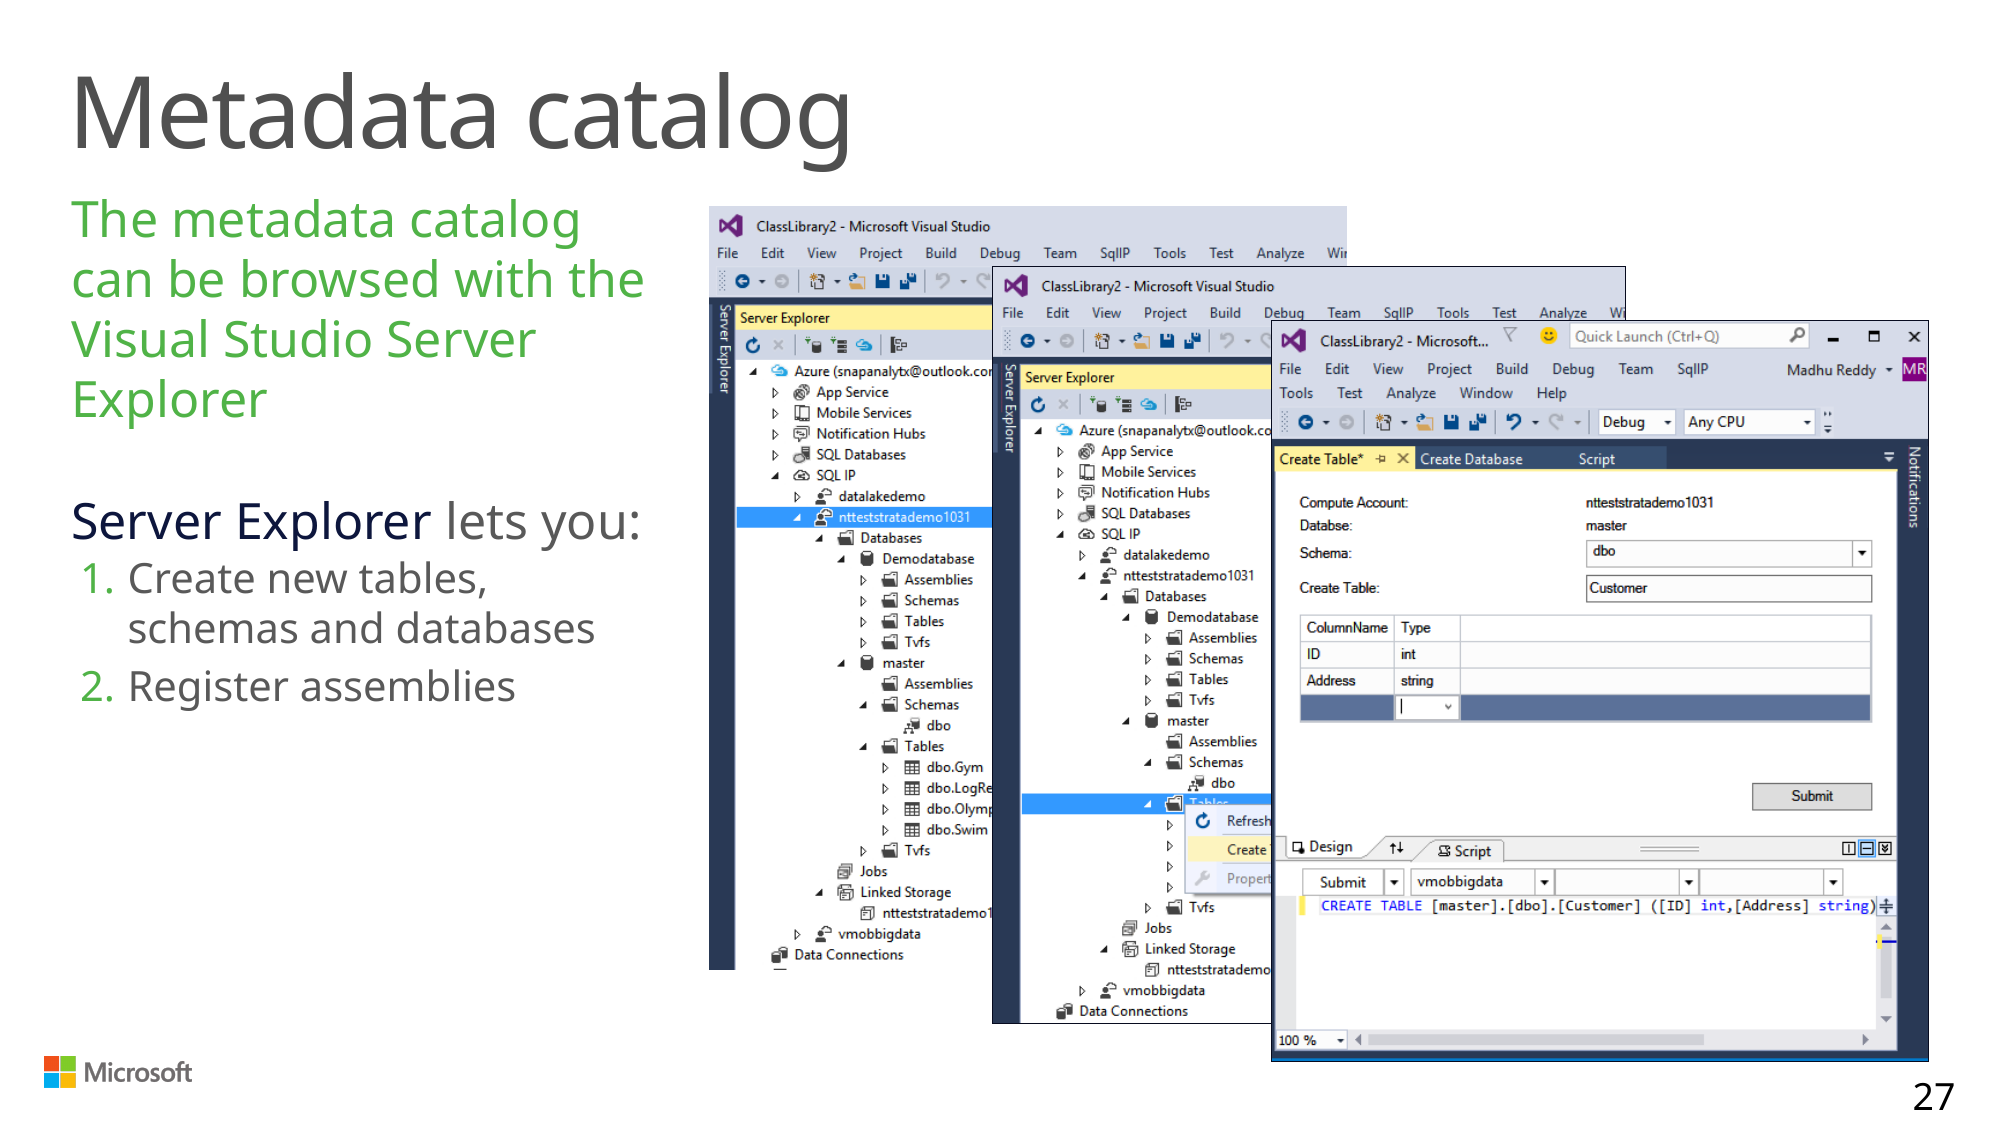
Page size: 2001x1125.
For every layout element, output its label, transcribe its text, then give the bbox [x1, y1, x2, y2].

picture [709, 206, 1929, 1062]
picture [44, 1056, 192, 1088]
title Metadata catalog [44, 47, 1956, 200]
text_box Server Explorer lets you: Create new tables, schemas and databases Register assemblies [71, 489, 669, 711]
text_box The metadata catalog can be browsed with the Visual Studio Server Explorer [71, 187, 669, 428]
slide_number 27 [1864, 1087, 1956, 1110]
